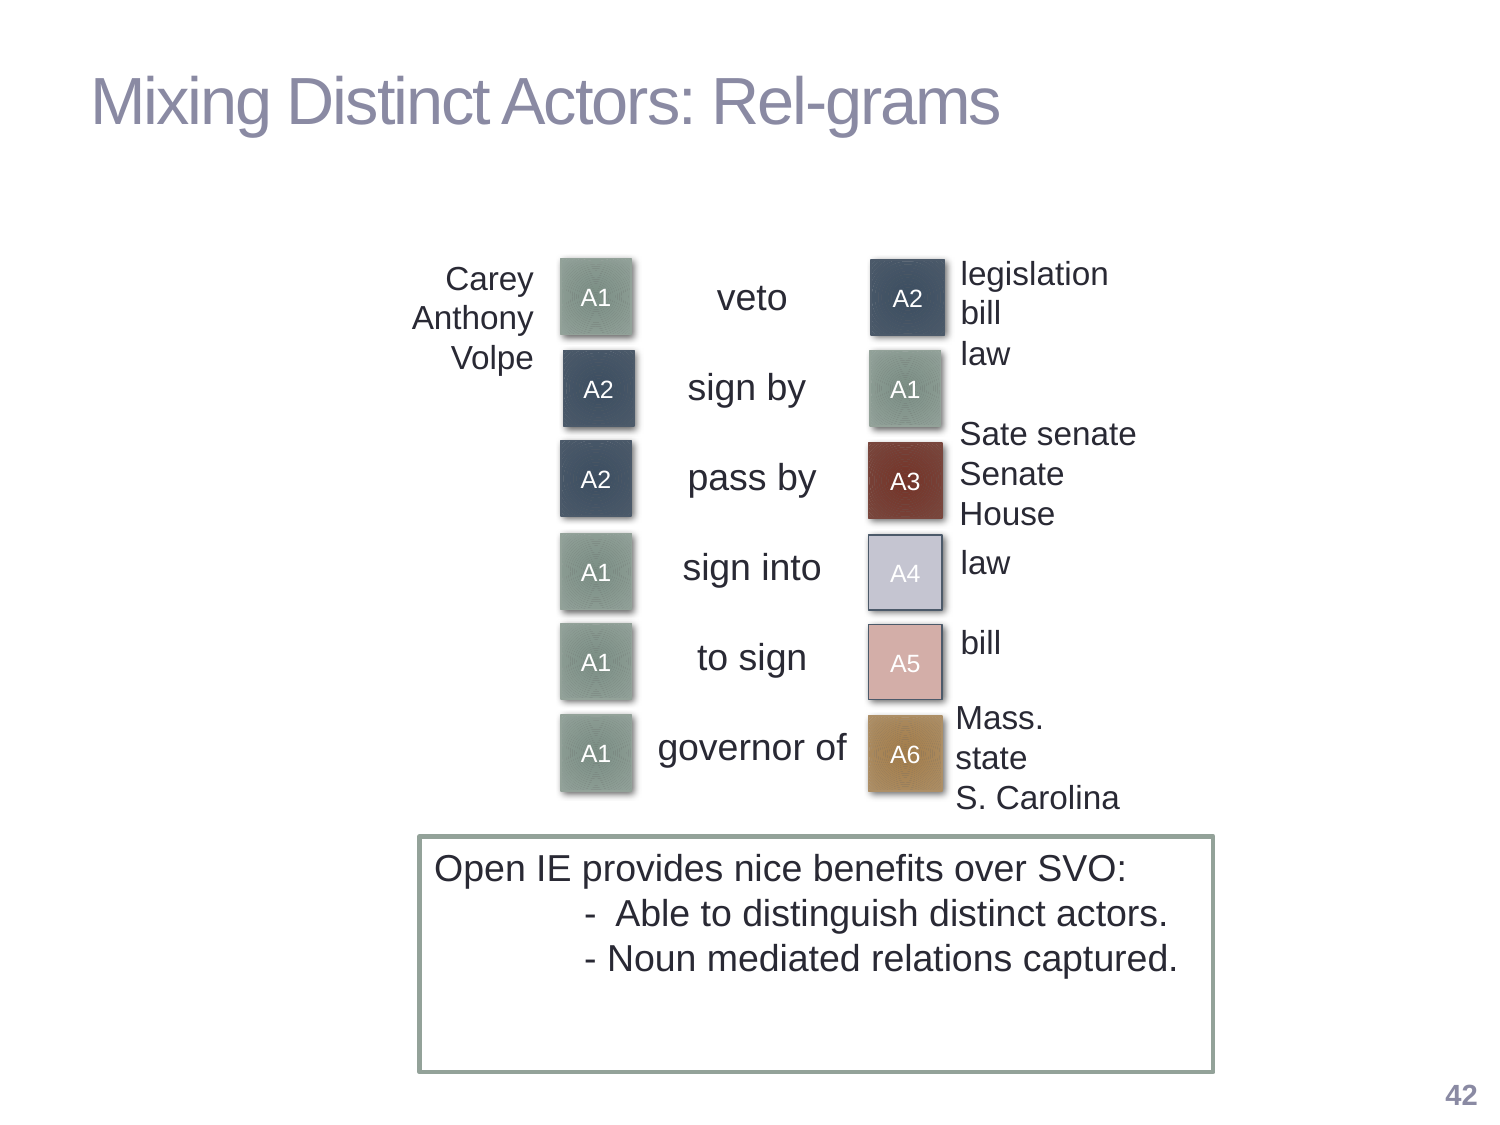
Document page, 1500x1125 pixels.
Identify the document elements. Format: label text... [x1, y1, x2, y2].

text_box Open IE provides nice benefits over SVO: - Able to distinguish distinct actors. - Noun mediated relations captured. [417, 834, 1215, 1074]
slide_number 42 [1404, 1066, 1493, 1121]
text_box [366, 244, 1161, 827]
title Mixing Distinct Actors: Rel-grams [75, 16, 1425, 179]
